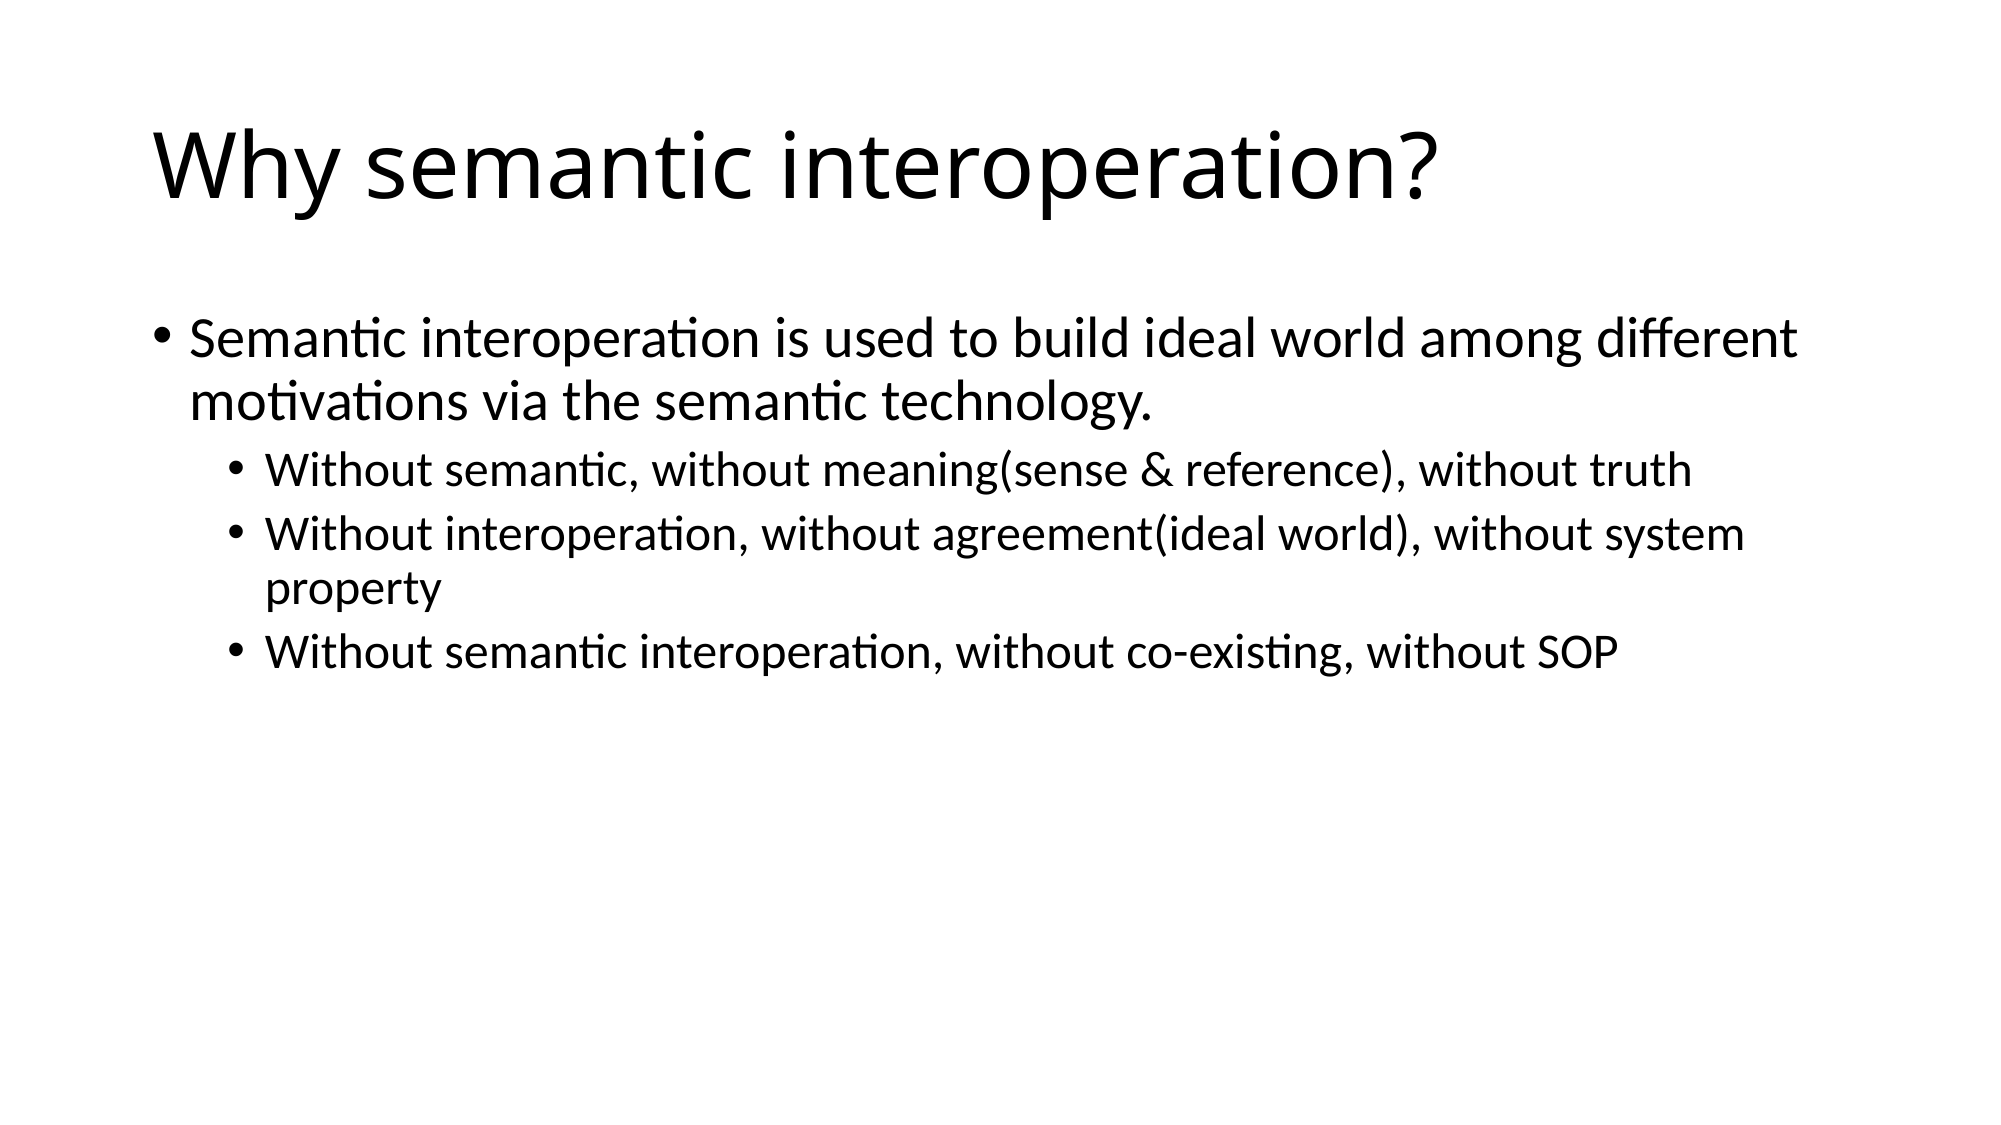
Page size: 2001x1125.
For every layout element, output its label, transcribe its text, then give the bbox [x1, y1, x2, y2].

list Semantic interoperation is used to build ideal world among different motivations via the semantic technology. Without semantic, without meaning(sense & reference), without truth Without interoperation, without agreement(ideal world), without system property Without semantic interoperation, without co-existing, without SOP [137, 299, 1863, 1014]
title Why semantic interoperation? [137, 59, 1863, 278]
